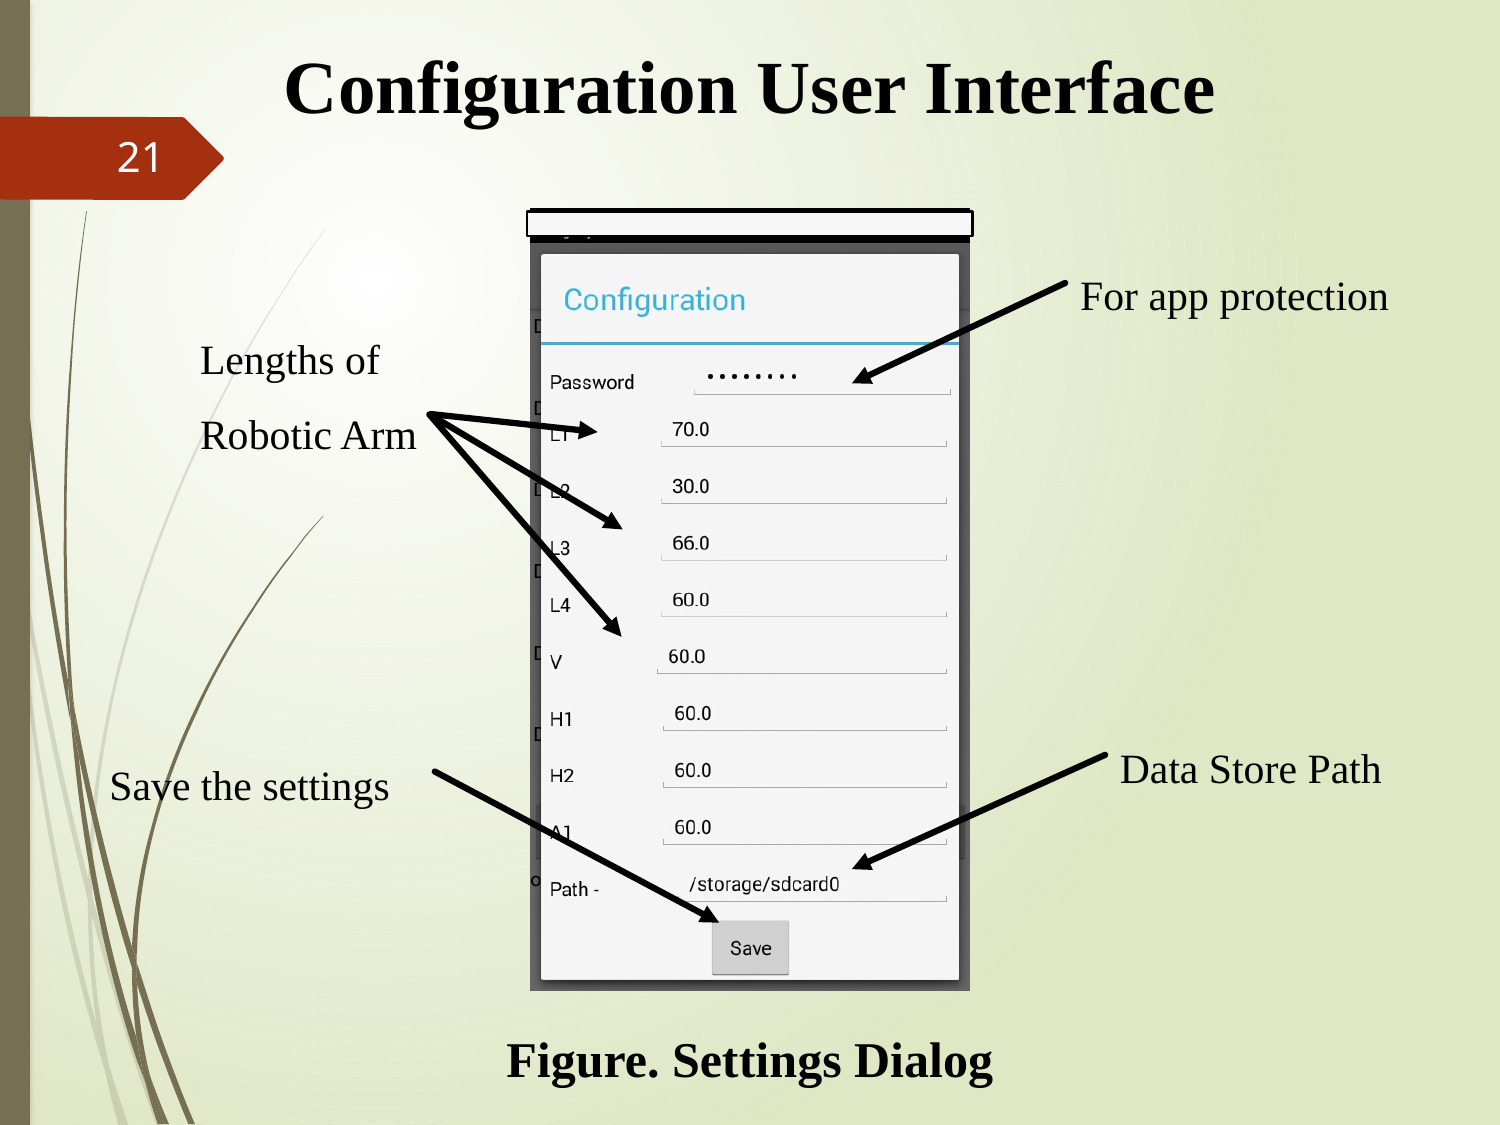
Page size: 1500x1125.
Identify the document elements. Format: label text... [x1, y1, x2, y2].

text_box Configuration User Interface [0, 30, 1500, 144]
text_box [434, 767, 720, 923]
slide_number 21 [83, 144, 180, 190]
text_box Lengths of Robotic Arm [185, 300, 525, 466]
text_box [432, 416, 623, 530]
text_box For app protection [1065, 236, 1406, 326]
text_box Data Store Path [1105, 709, 1446, 800]
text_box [851, 750, 1106, 870]
text_box Save the settings [94, 726, 435, 817]
picture [530, 208, 970, 991]
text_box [429, 414, 622, 420]
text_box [429, 534, 622, 638]
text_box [851, 282, 1066, 384]
text_box Figure. Settings Dialog [0, 990, 1500, 1096]
